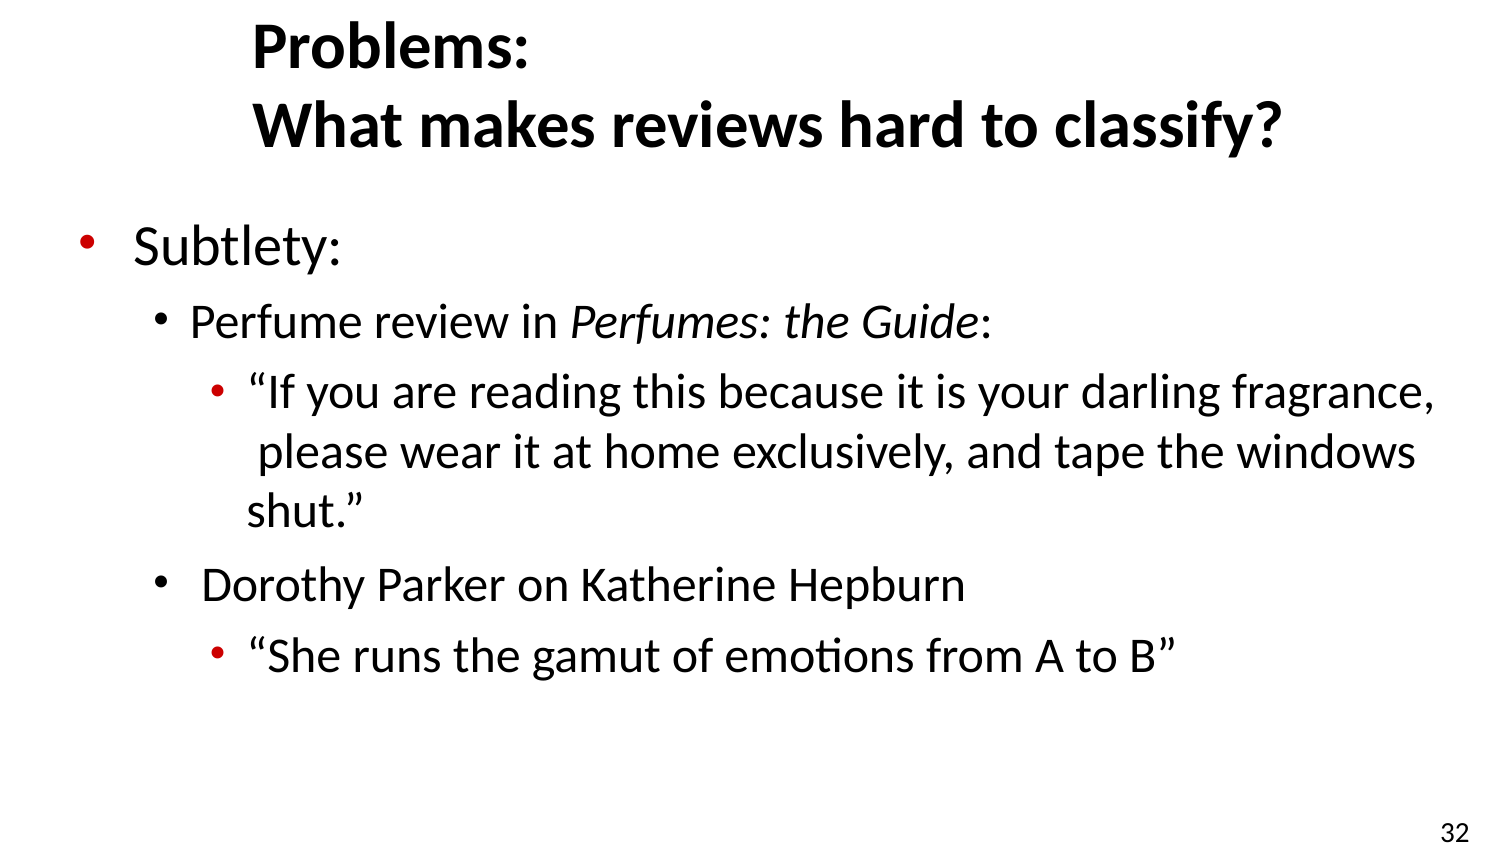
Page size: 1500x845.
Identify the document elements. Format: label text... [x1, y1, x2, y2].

text_box 32 [1437, 811, 1472, 845]
title Problems: What makes reviews hard to classify? [250, 0, 1294, 162]
text_box Subtlety: Perfume review in Perfumes: the Guide: “If you are reading this because it is your darling fragrance, please wear it at home exclusively, and tape the windows shut.” Dorothy Parker on Katherine Hepburn “She runs the gamut of emotions from A to B” [75, 192, 1446, 683]
